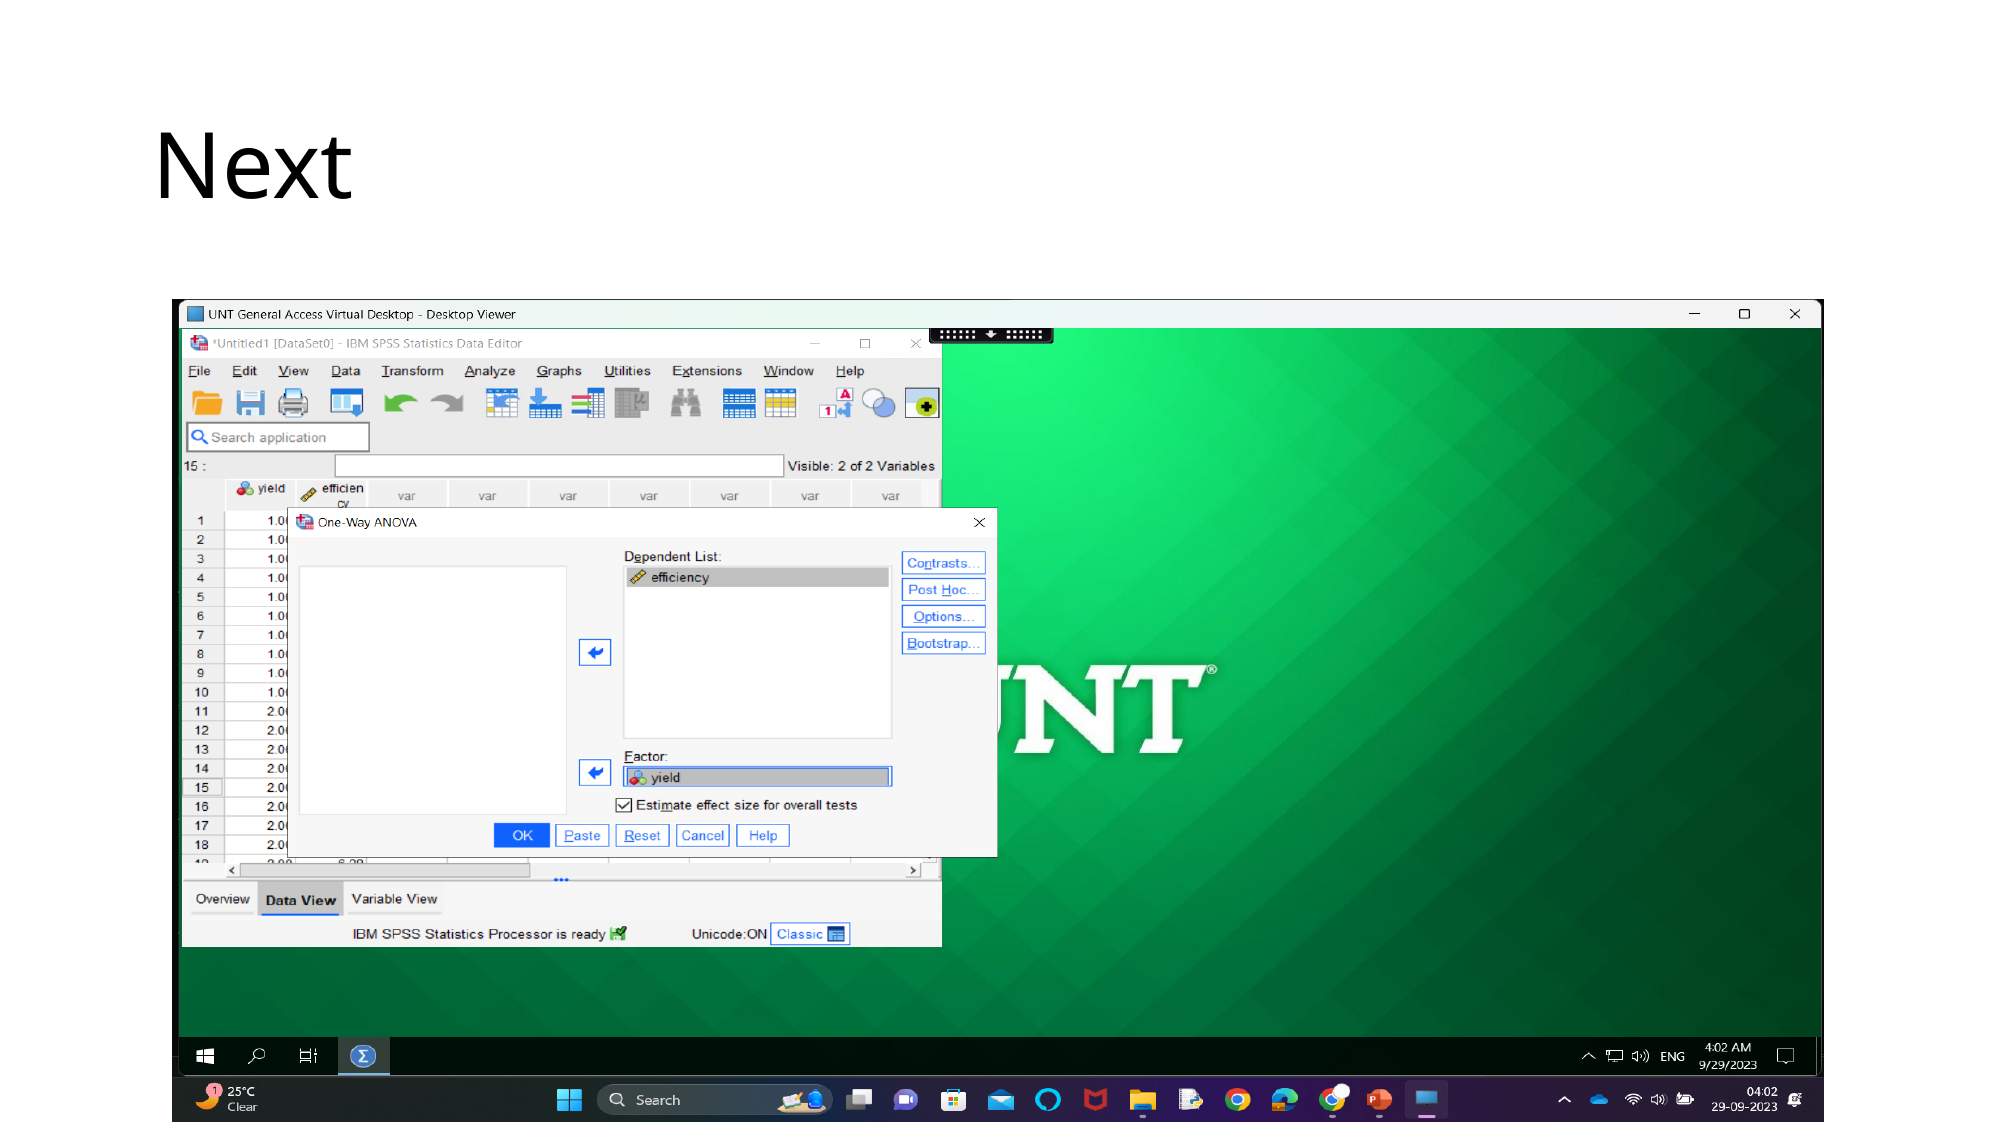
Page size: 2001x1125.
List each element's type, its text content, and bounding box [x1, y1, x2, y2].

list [172, 299, 1824, 1122]
title Next [137, 59, 1863, 278]
